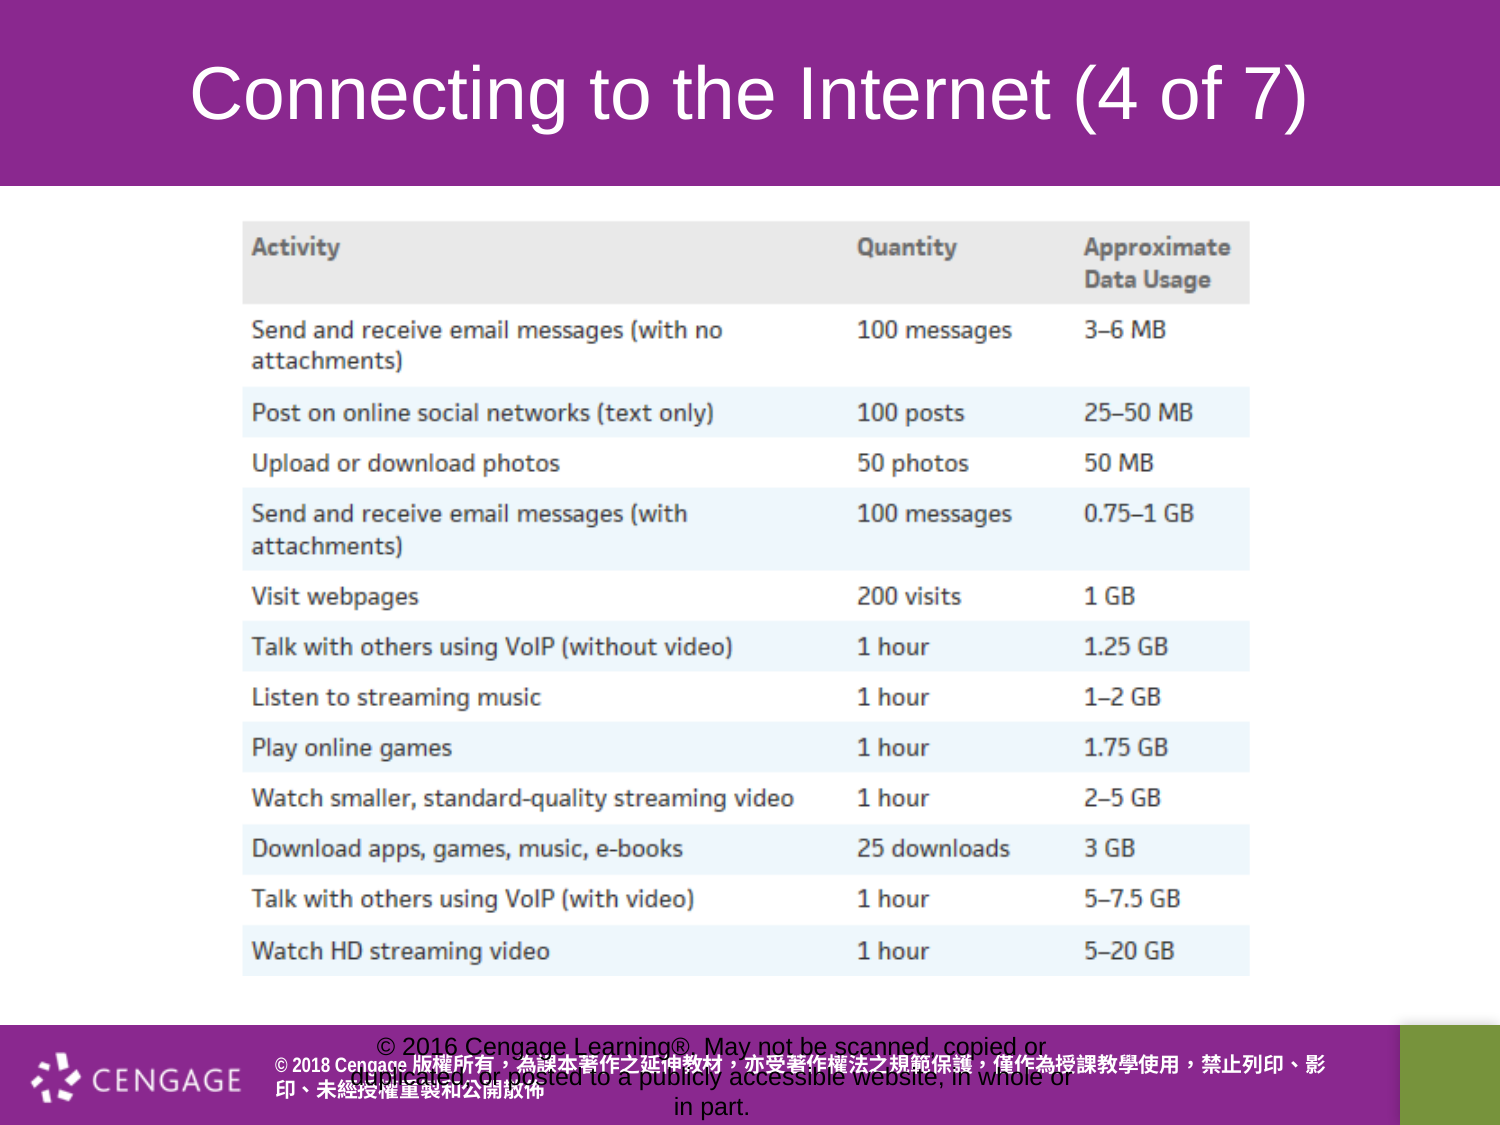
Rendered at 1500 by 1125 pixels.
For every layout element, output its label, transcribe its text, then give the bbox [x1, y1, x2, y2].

footer © 2016 Cengage Learning®. May not be scanned, copied or duplicated, or posted to a publicly accessible website, in whole or in part. [324, 1045, 1100, 1105]
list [237, 212, 1250, 976]
title Connecting to the Internet (4 of 7) [75, 4, 1425, 175]
picture [21, 1043, 246, 1111]
